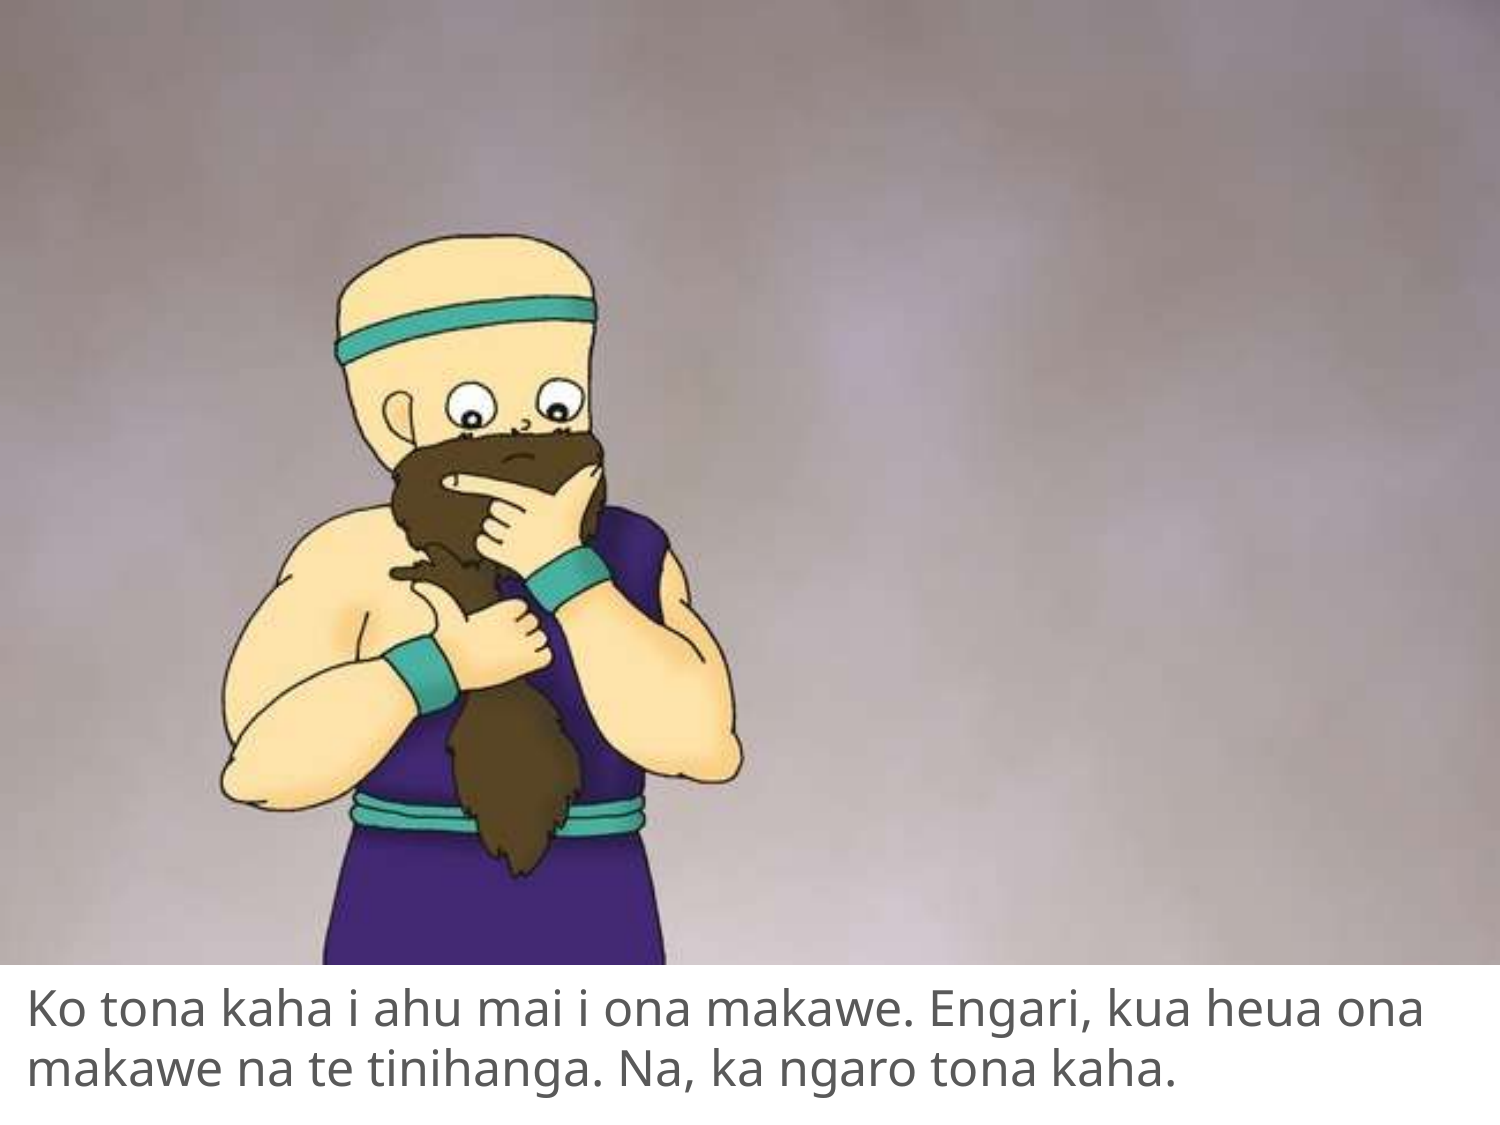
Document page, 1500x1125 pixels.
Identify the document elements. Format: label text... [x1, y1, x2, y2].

picture [0, 0, 1500, 965]
text_box Ko tona kaha i ahu mai i ona makawe. Engari, kua heua ona makawe na te tinihanga. Na, ka ngaro tona kaha. [11, 973, 1498, 1105]
